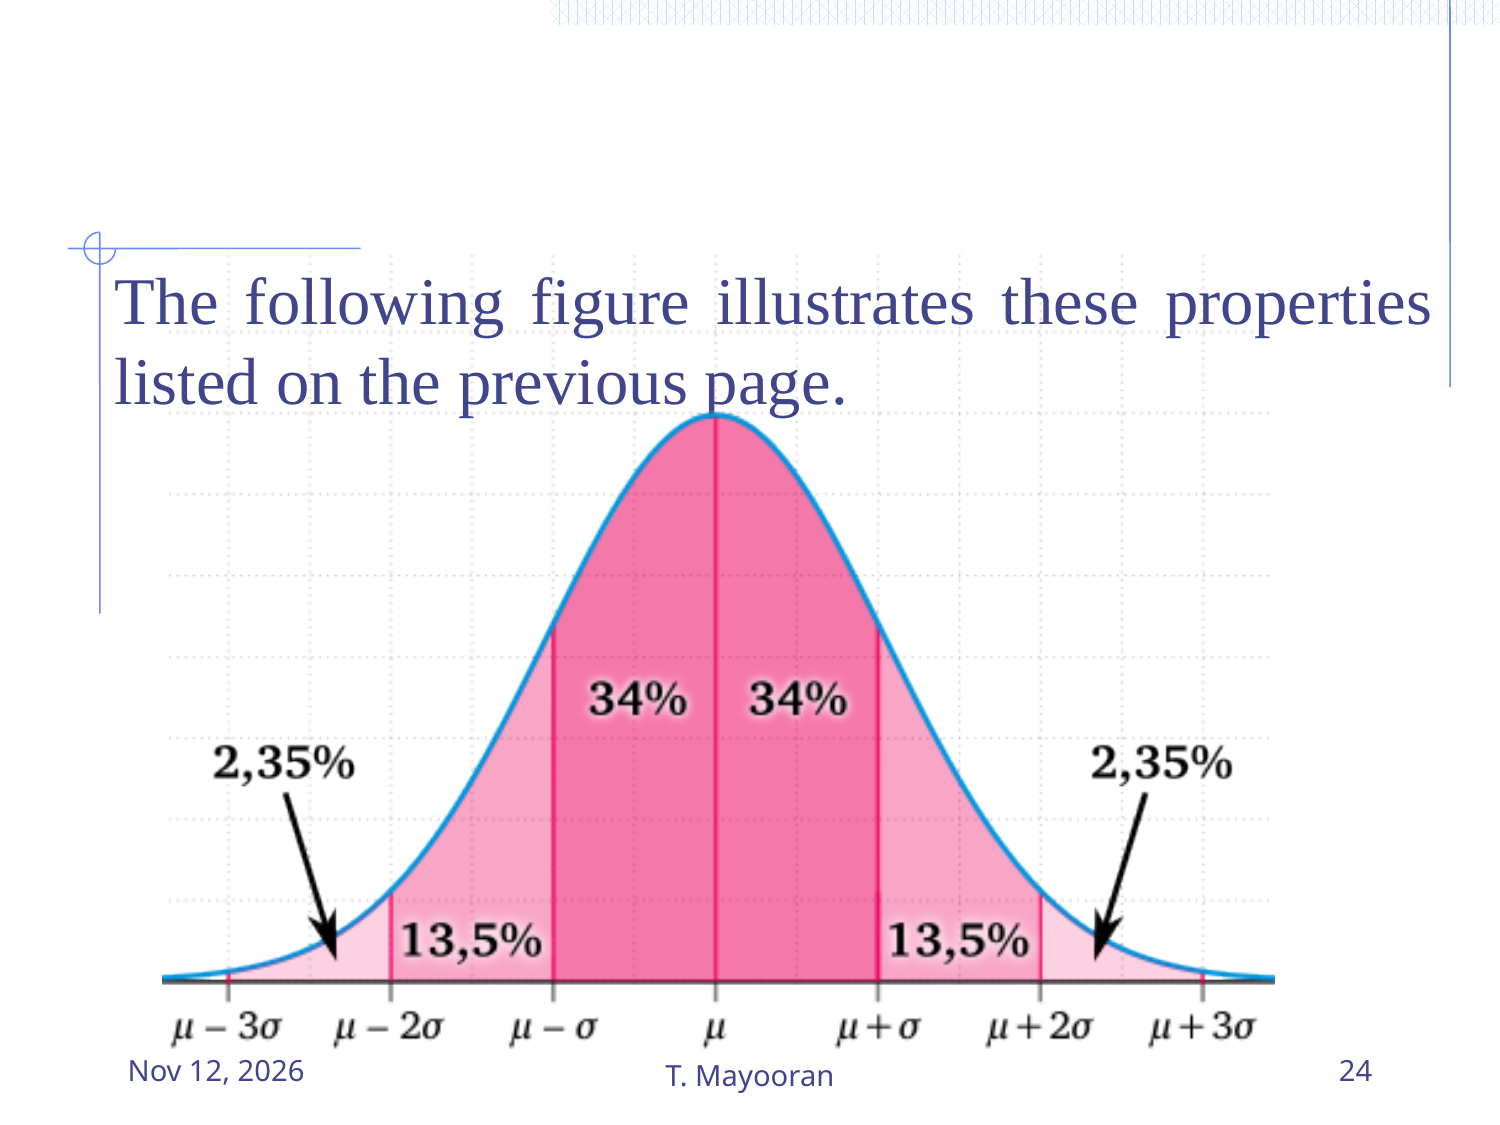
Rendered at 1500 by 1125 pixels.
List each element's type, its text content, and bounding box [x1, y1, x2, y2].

picture [162, 254, 1276, 1064]
slide_number 30-Dec-25 [112, 1024, 426, 1101]
slide_number 24 [1074, 1024, 1388, 1101]
list The following figure illustrates these properties listed on the previous page. [99, 249, 1450, 925]
footer T. Mayooran [512, 1072, 988, 1101]
